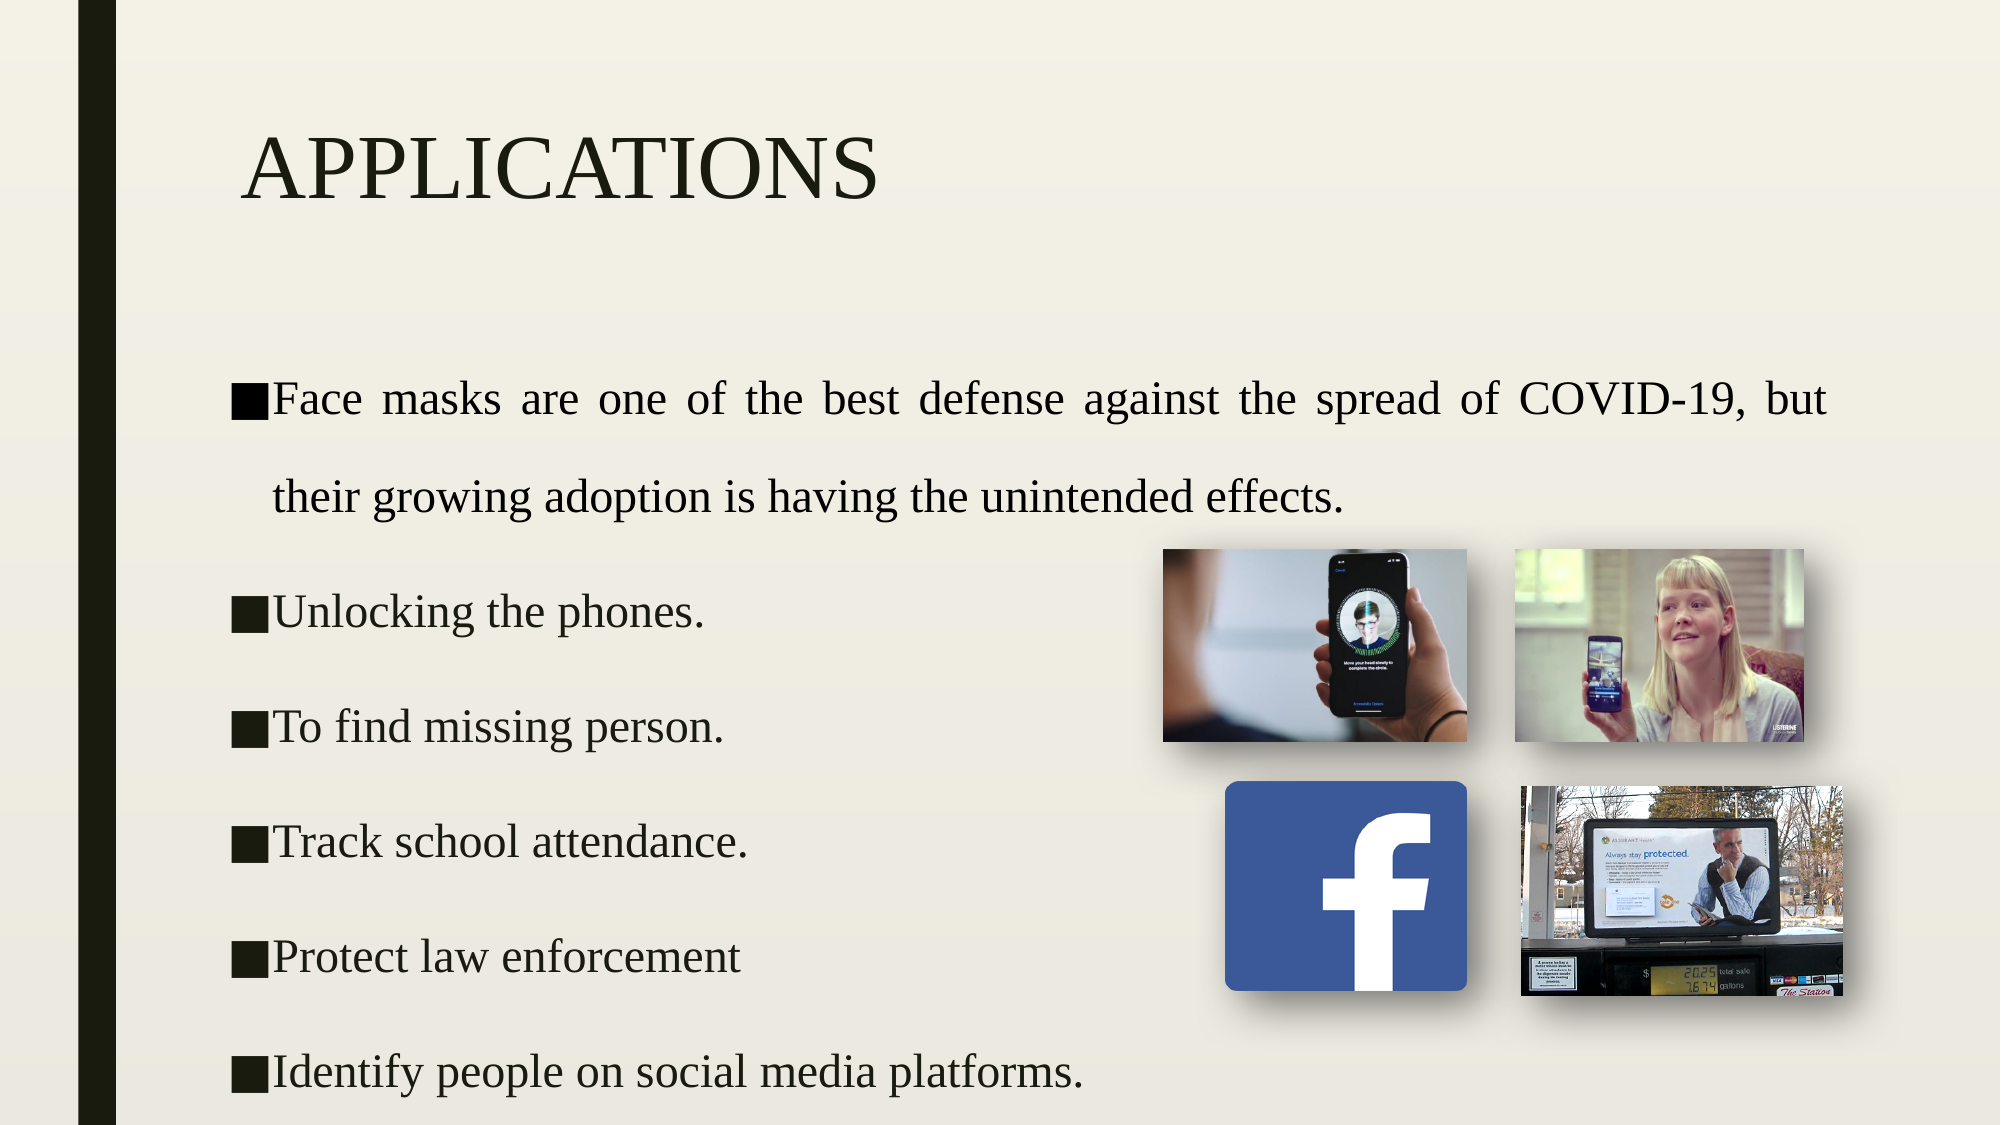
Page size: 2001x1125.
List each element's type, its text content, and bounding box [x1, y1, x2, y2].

picture [1521, 786, 1843, 996]
picture [1163, 549, 1467, 742]
title APPLICATIONS [225, 112, 1800, 318]
picture [1515, 549, 1804, 742]
picture [1225, 781, 1467, 991]
list Face masks are one of the best defense against the spread of COVID-19, but their growing adoption is having the unintended effects. Unlocking the phones. To find missing person. Track school attendance. Protect law enforcement Identify people on social media platforms. [212, 318, 1843, 1107]
